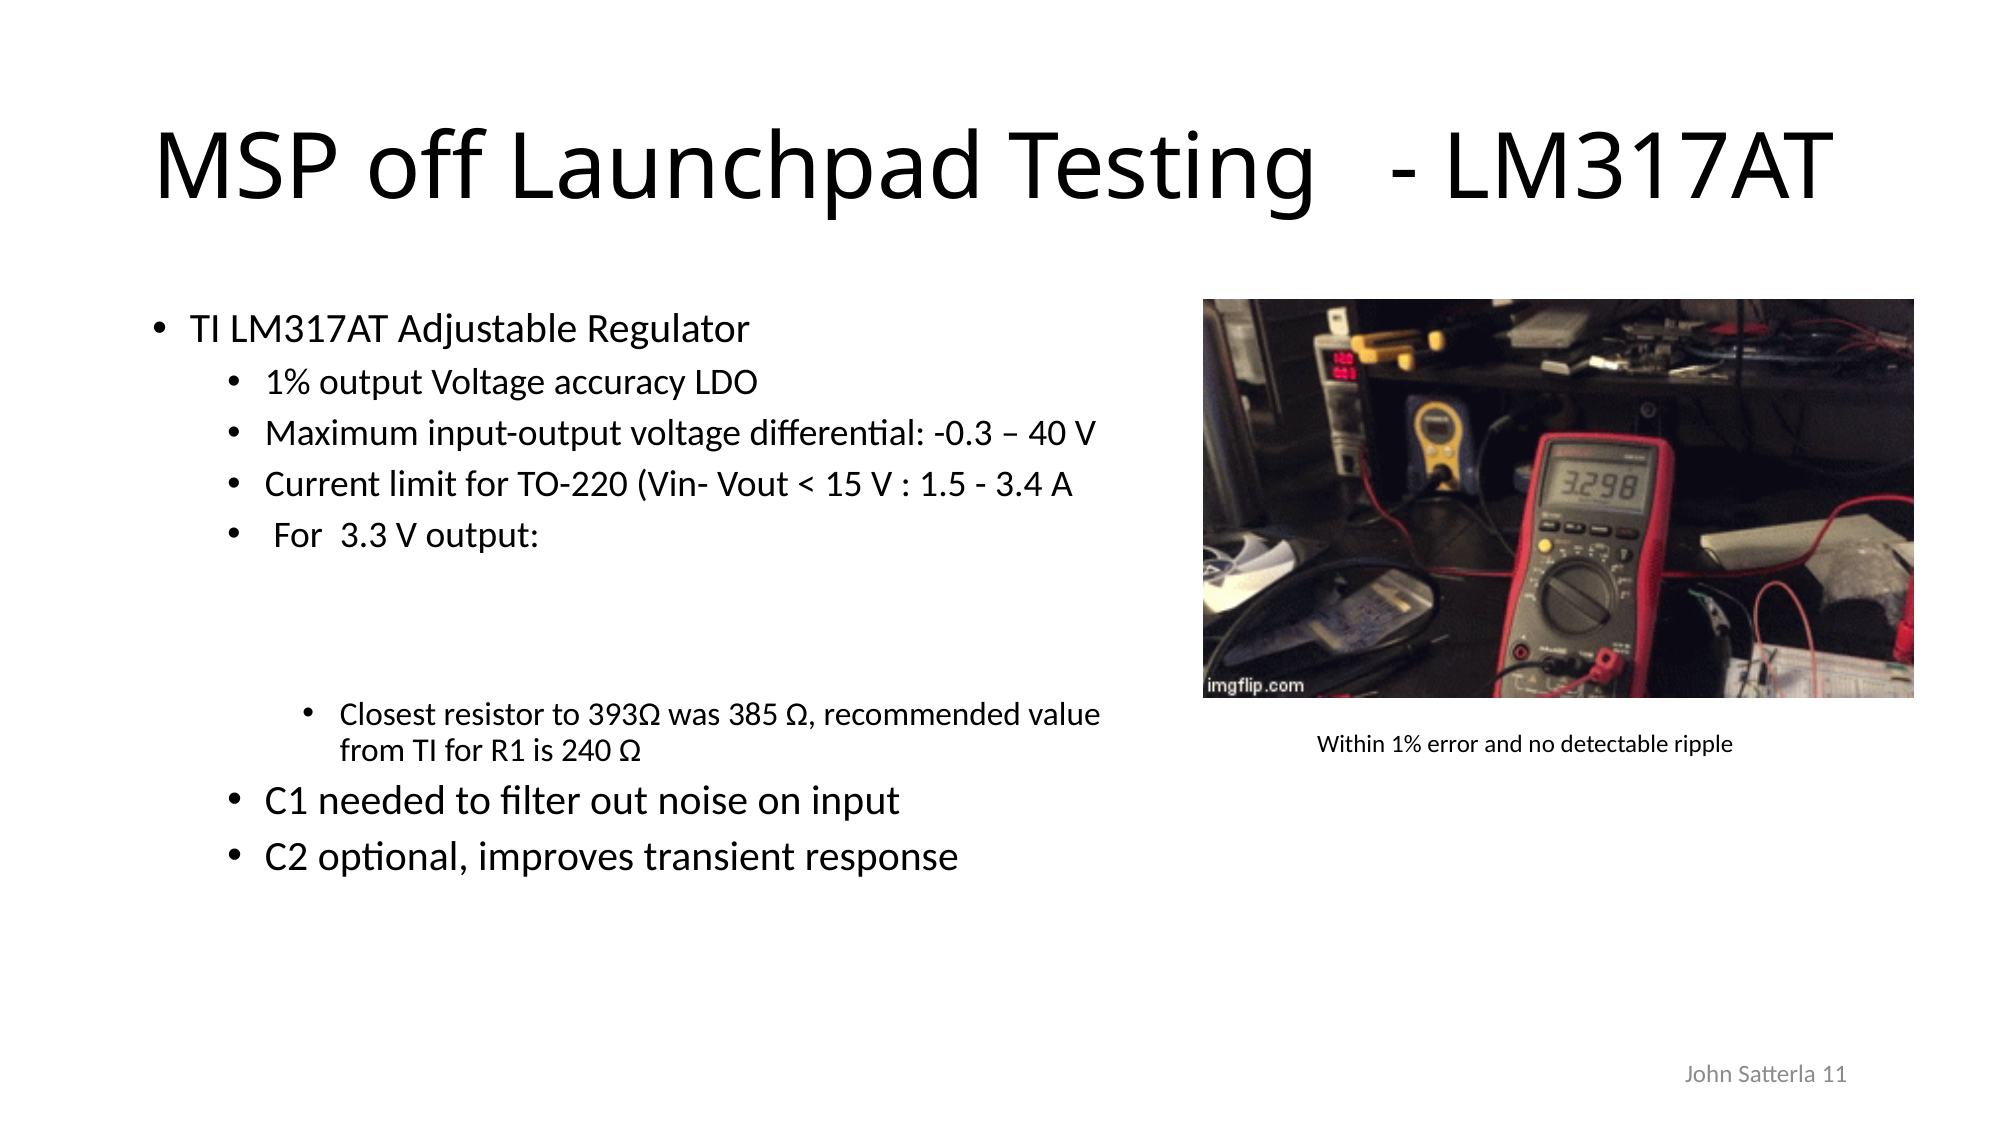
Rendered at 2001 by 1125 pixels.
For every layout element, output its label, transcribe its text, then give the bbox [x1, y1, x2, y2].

picture [1203, 299, 1914, 698]
title MSP off Launchpad Testing - LM317AT [137, 59, 1863, 278]
slide_number John Satterla 11 [1412, 1042, 1863, 1103]
text_box Within 1% error and no detectable ripple [1302, 719, 1893, 765]
